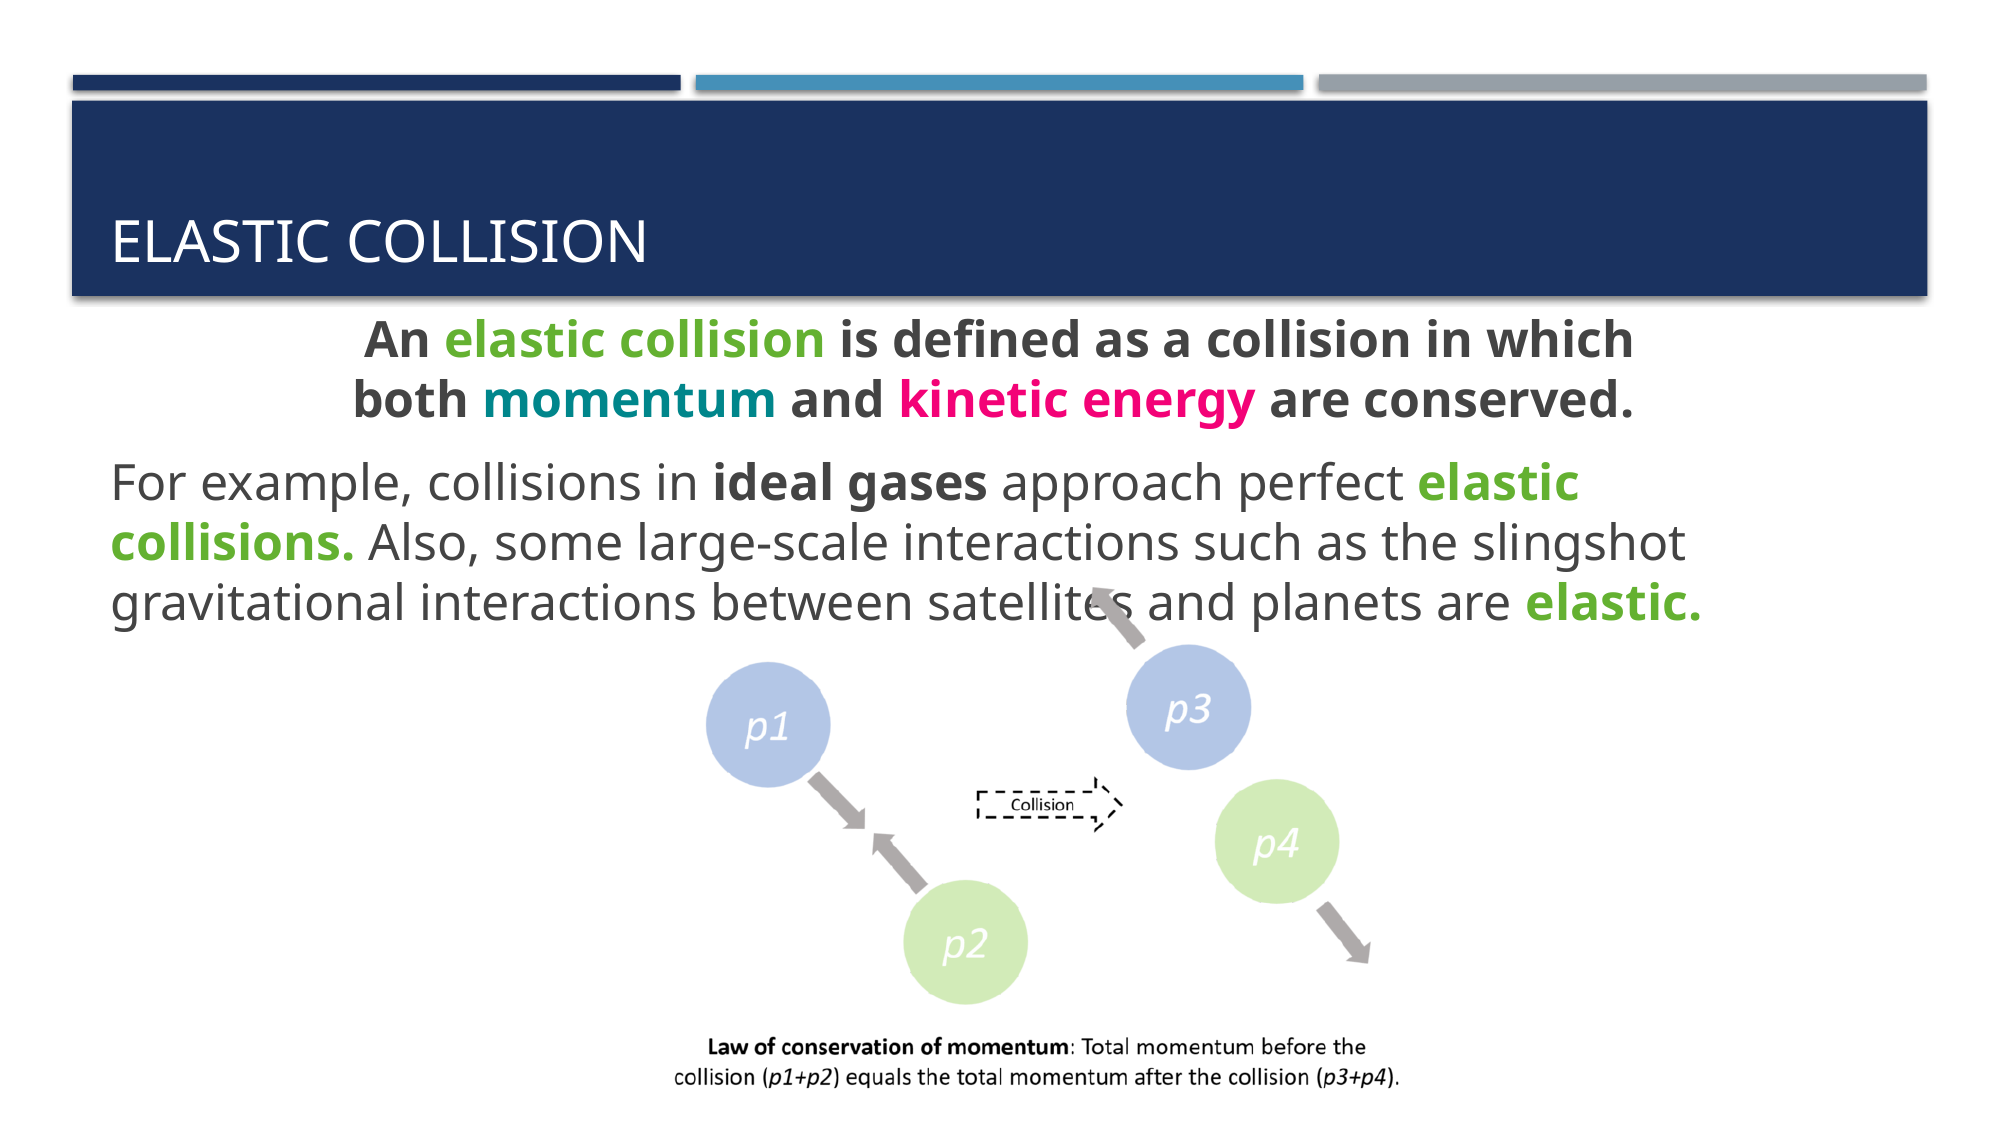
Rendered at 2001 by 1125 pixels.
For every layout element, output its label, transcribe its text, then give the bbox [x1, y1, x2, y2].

title Elastic collision [95, 115, 1905, 282]
picture [658, 587, 1416, 1106]
list An elastic collision is defined as a collision in which both momentum and kinetic energy are conserved. For example, collisions in ideal gases approach perfect elastic collisions. Also, some large-scale interactions such as the slingshot gravitational interactions between satellites and planets are elastic. [95, 301, 1905, 702]
